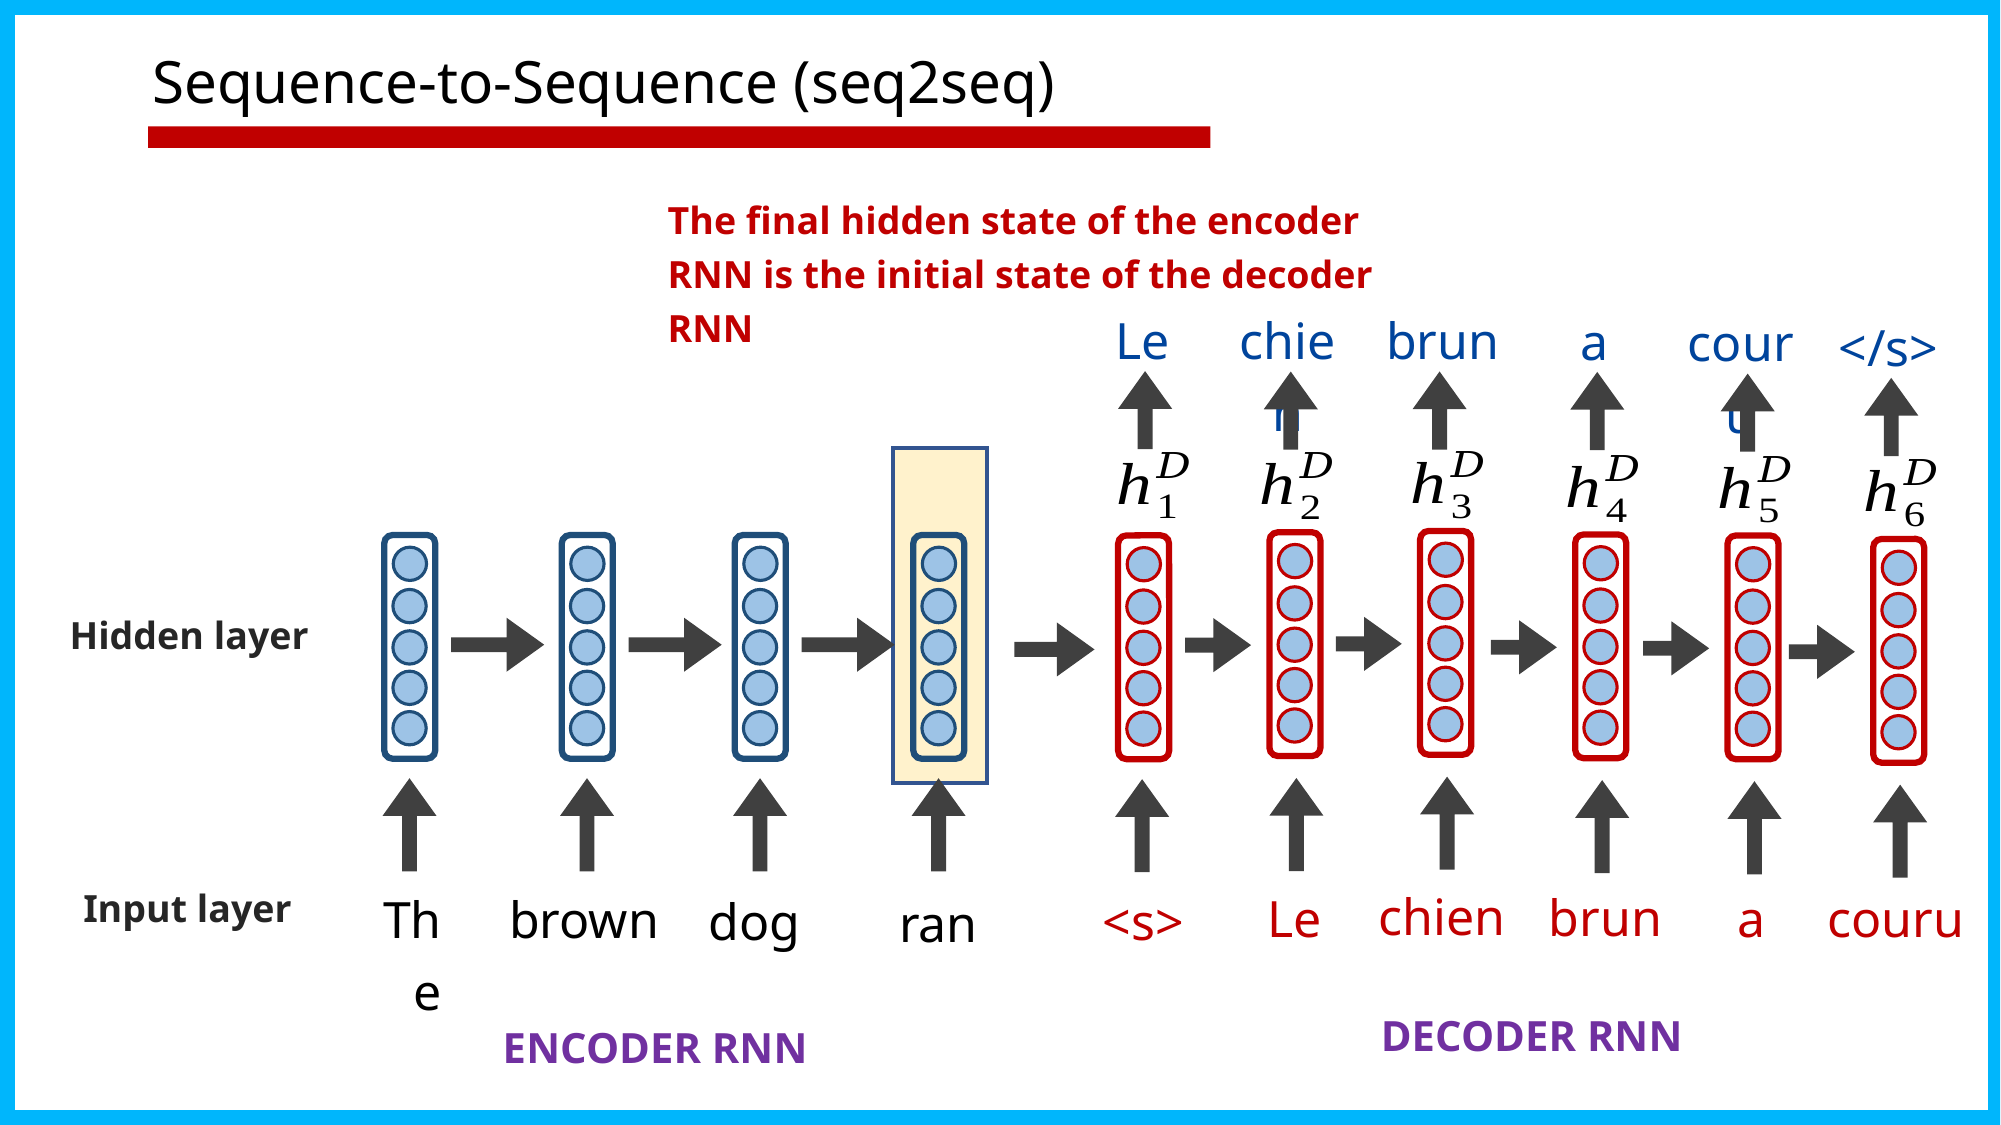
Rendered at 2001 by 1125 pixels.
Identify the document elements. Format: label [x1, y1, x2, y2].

title [137, 45, 1605, 236]
text_box [38, 180, 2000, 1070]
text_box [444, 1004, 866, 1082]
